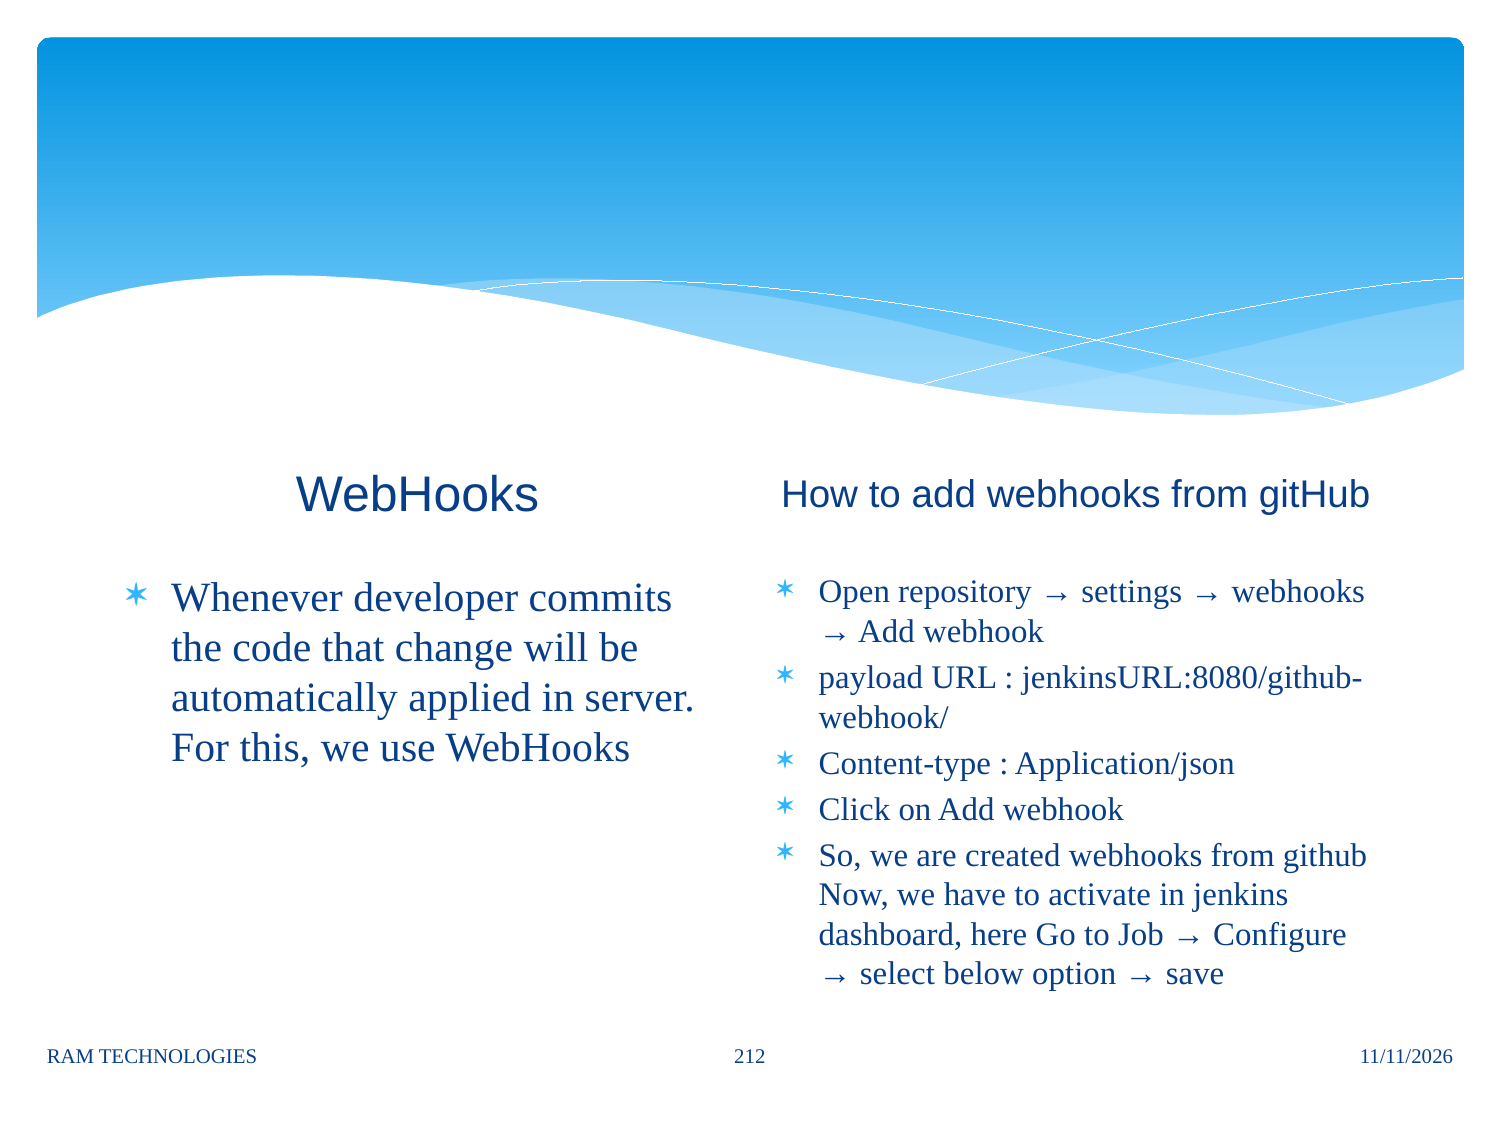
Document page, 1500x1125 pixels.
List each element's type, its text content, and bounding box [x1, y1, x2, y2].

slide_number 212 [654, 1025, 846, 1086]
list WebHooks [111, 439, 738, 545]
list Open repository → settings → webhooks → Add webhook payload URL : jenkinsURL:8080/github-webhook/ Content-type : Application/json Click on Add webhook So, we are created webhooks from github Now, we have to activate in jenkins dashboard, here Go to Job → Configure → select below option → save [761, 562, 1389, 1005]
footer RAM TECHNOLOGIES [31, 1025, 653, 1086]
list How to add webhooks from gitHub [762, 439, 1390, 545]
list Whenever developer commits the code that change will be automatically applied in server. For this, we use WebHooks [111, 562, 738, 1005]
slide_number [847, 1025, 1469, 1086]
